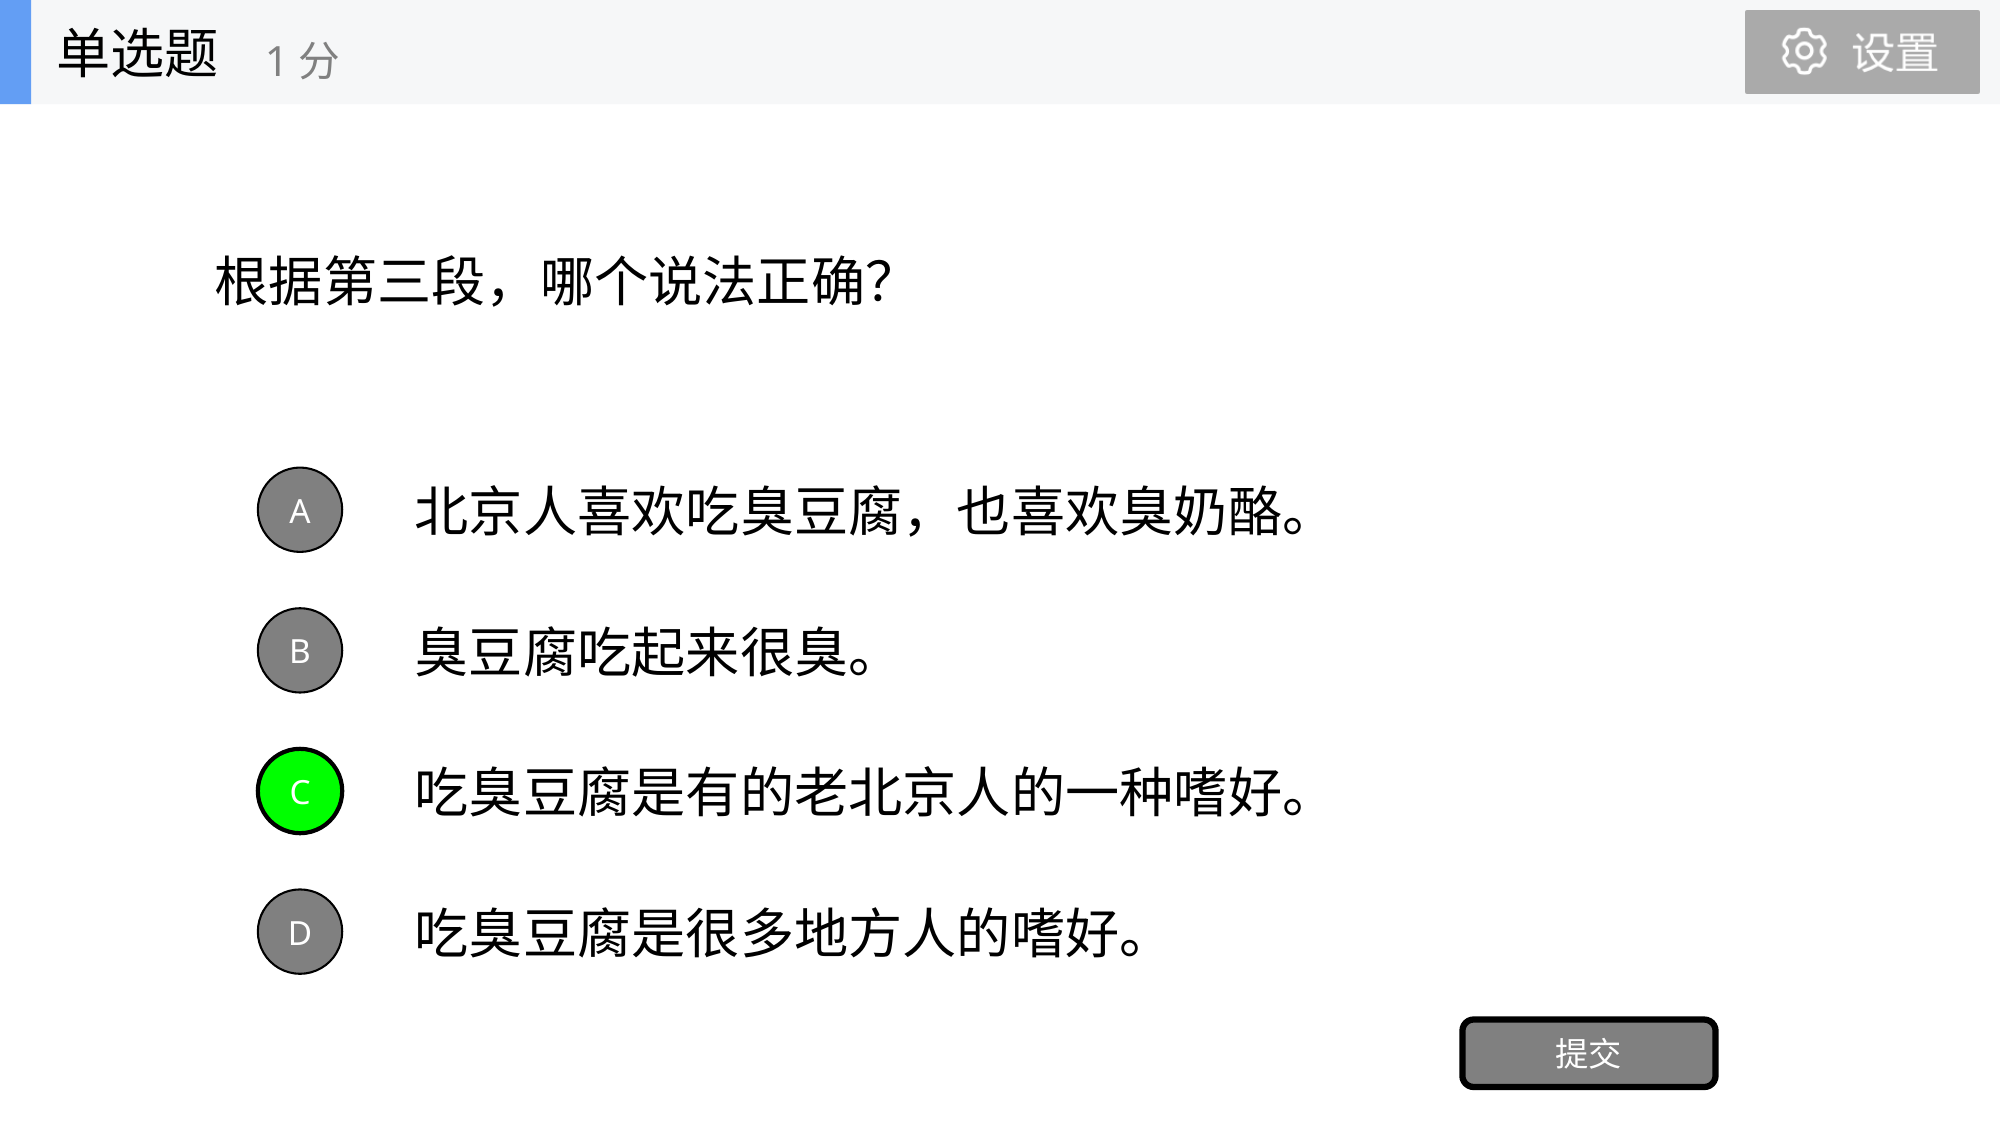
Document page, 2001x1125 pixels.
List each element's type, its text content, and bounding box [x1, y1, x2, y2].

picture [1745, 10, 1980, 94]
text_box 北京人喜欢吃臭豆腐，也喜欢臭奶酪。 [399, 456, 1800, 563]
text_box 吃臭豆腐是很多地方人的嗜好。 [399, 878, 1800, 985]
text_box 臭豆腐吃起来很臭。 [399, 597, 1800, 703]
text_box D [256, 888, 344, 975]
text_box B [256, 607, 344, 694]
text_box 吃臭豆腐是有的老北京人的一种嗜好。 [399, 738, 1800, 844]
text_box 提交 [1461, 1018, 1717, 1089]
text_box A [256, 466, 344, 553]
text_box 根据第三段，哪个说法正确？ [200, 105, 1800, 456]
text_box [0, 0, 2000, 105]
text_box C [256, 747, 344, 835]
